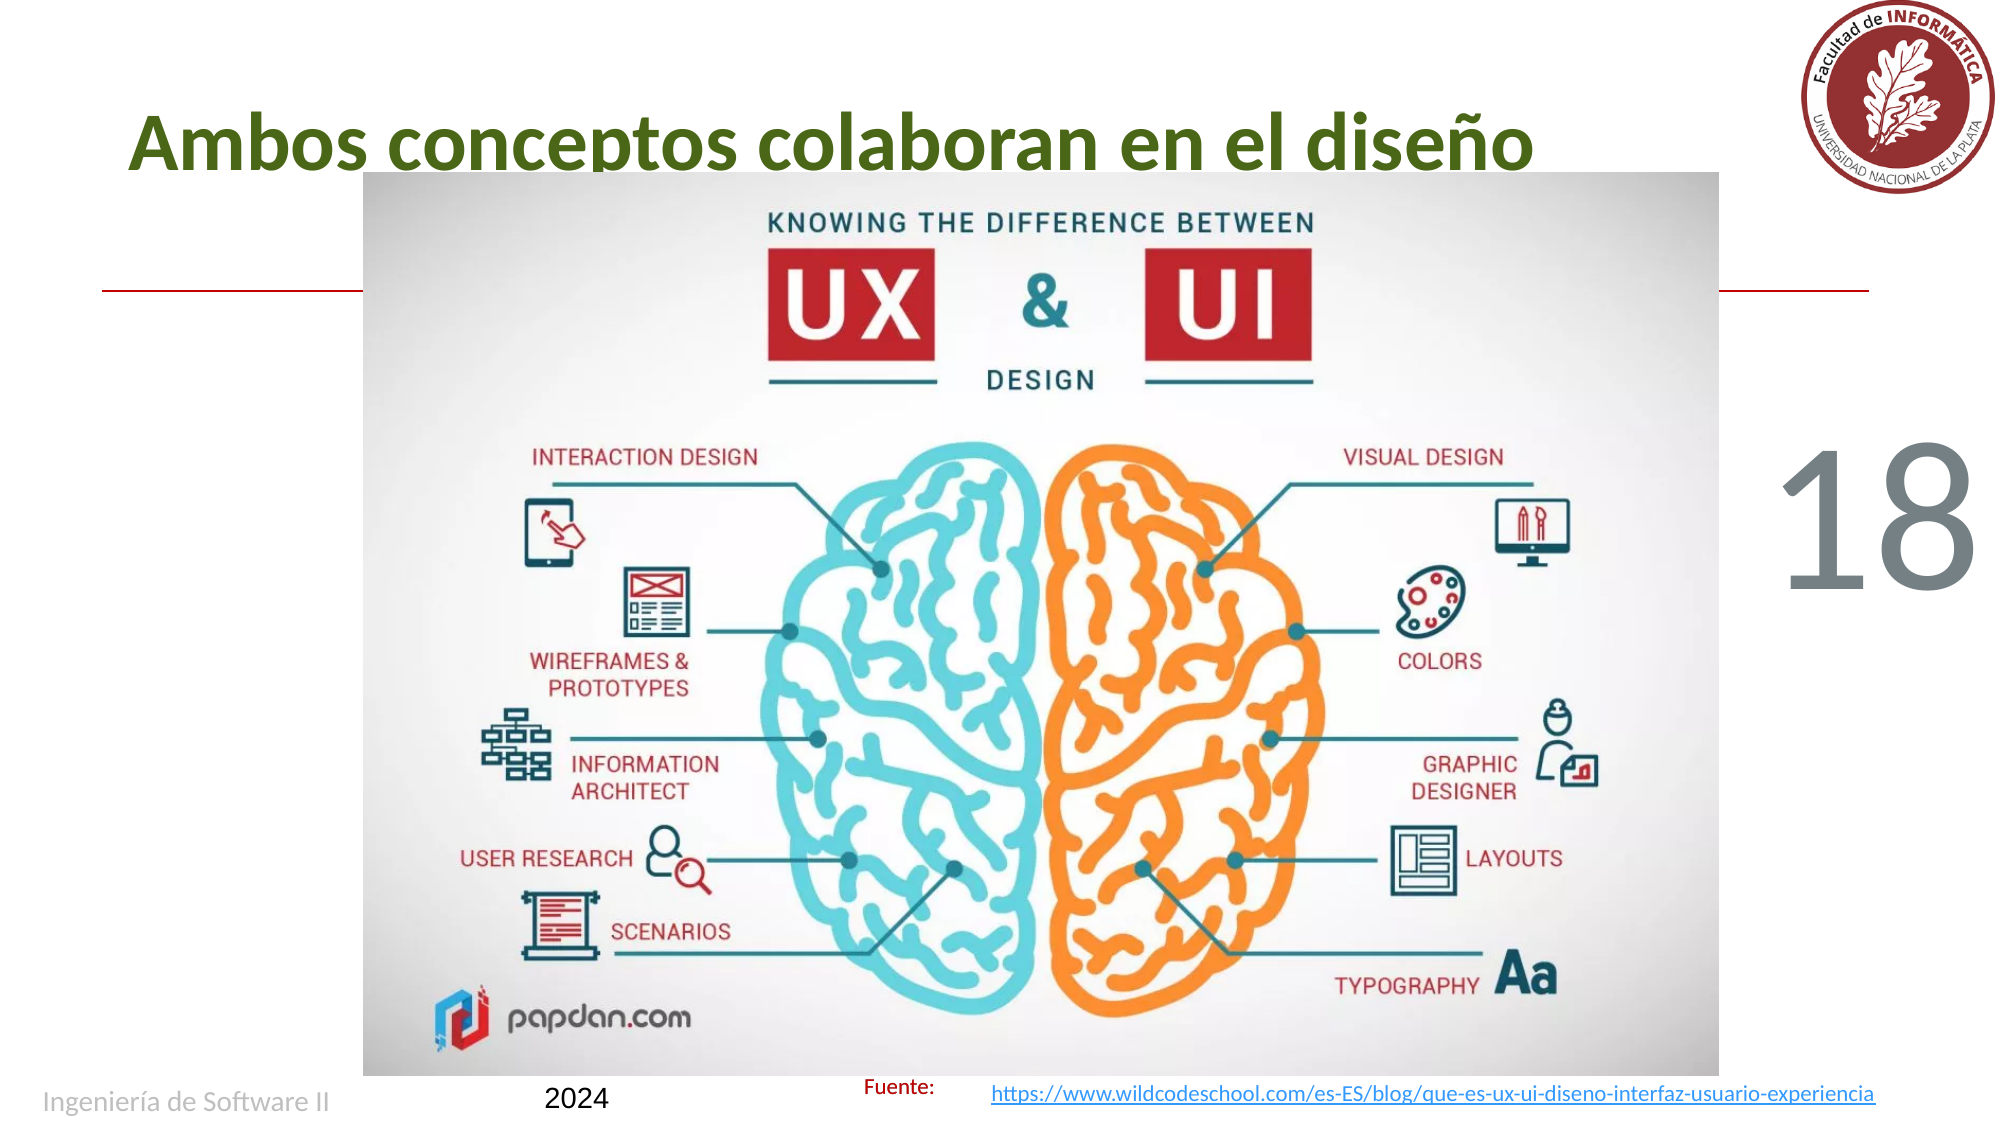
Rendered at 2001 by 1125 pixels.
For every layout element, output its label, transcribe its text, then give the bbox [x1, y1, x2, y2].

footer Ingeniería de Software II [27, 1075, 382, 1111]
picture [1801, 0, 2000, 195]
picture [363, 172, 1719, 1076]
title Ambos conceptos colaboran en el diseño [113, 52, 1758, 238]
slide_number 18 [1723, 467, 1998, 640]
list https://www.wildcodeschool.com/es-ES/blog/que-es-ux-ui-diseno-interfaz-usuario-experiencia [976, 1075, 1926, 1111]
